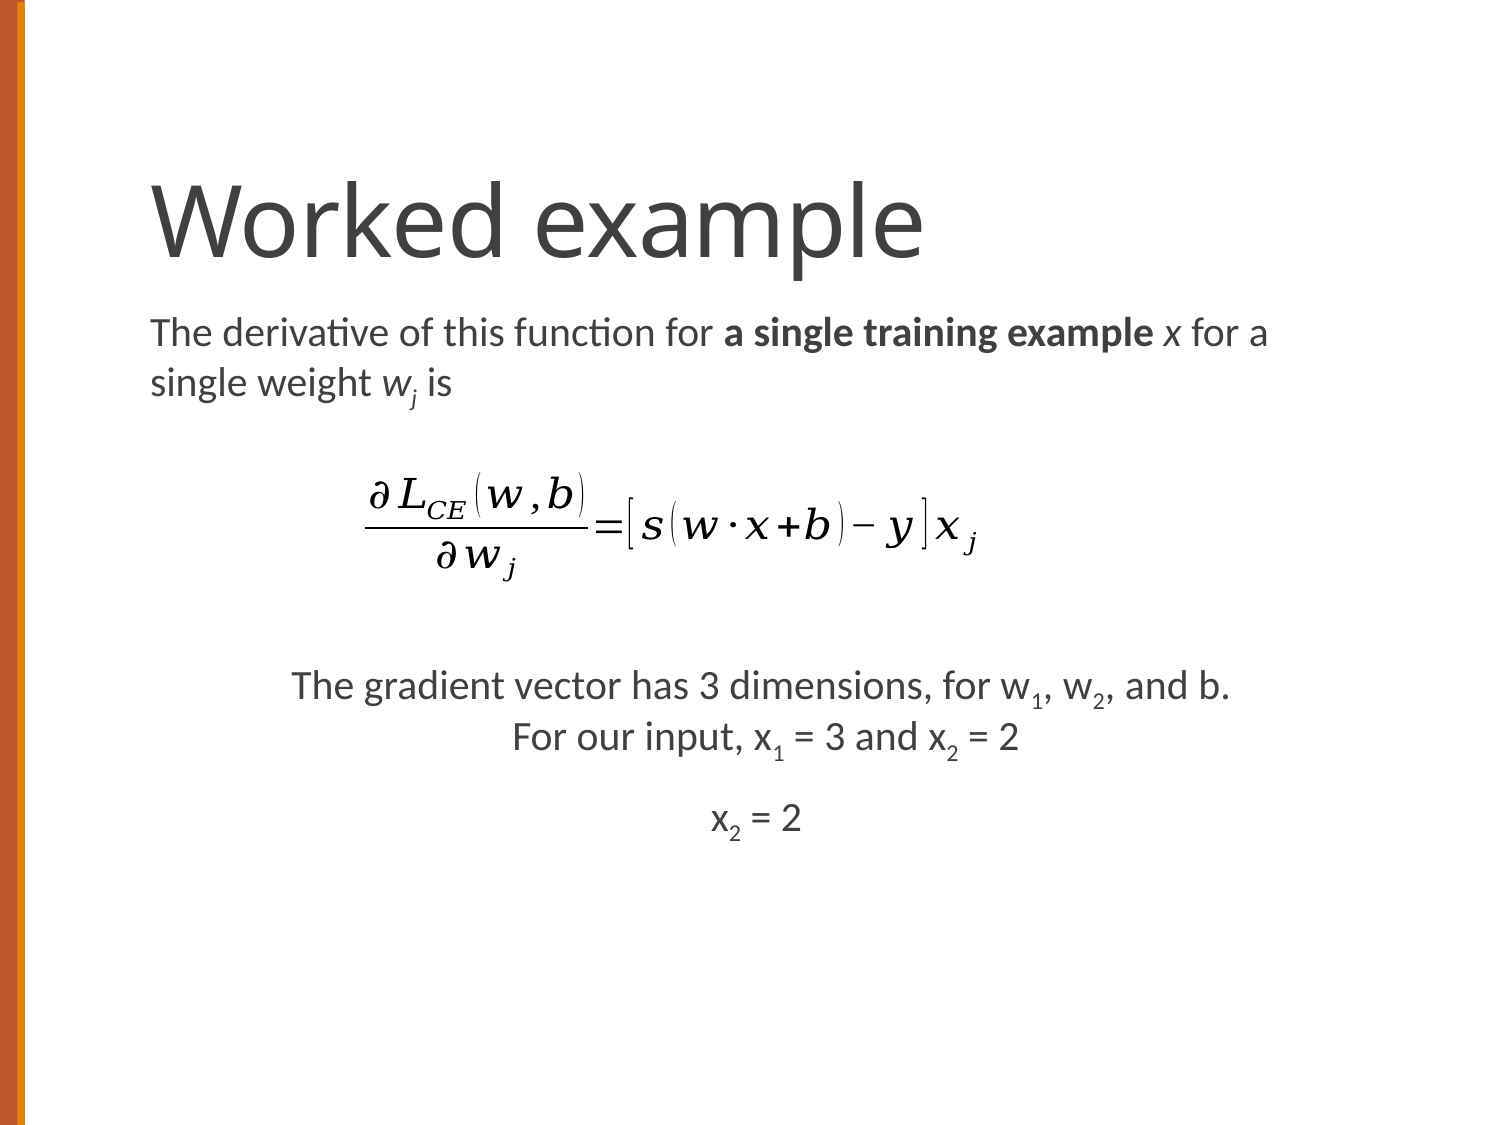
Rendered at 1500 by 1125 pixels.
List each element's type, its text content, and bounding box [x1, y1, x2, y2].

title Worked example [135, 47, 1373, 285]
list The derivative of this function for a single training example x for a single weight wj is The gradient vector has 3 dimensions, for w1, w2, and b. For our input, x1 = 3 and x2 = 2 x2 = 2 [135, 302, 1373, 963]
